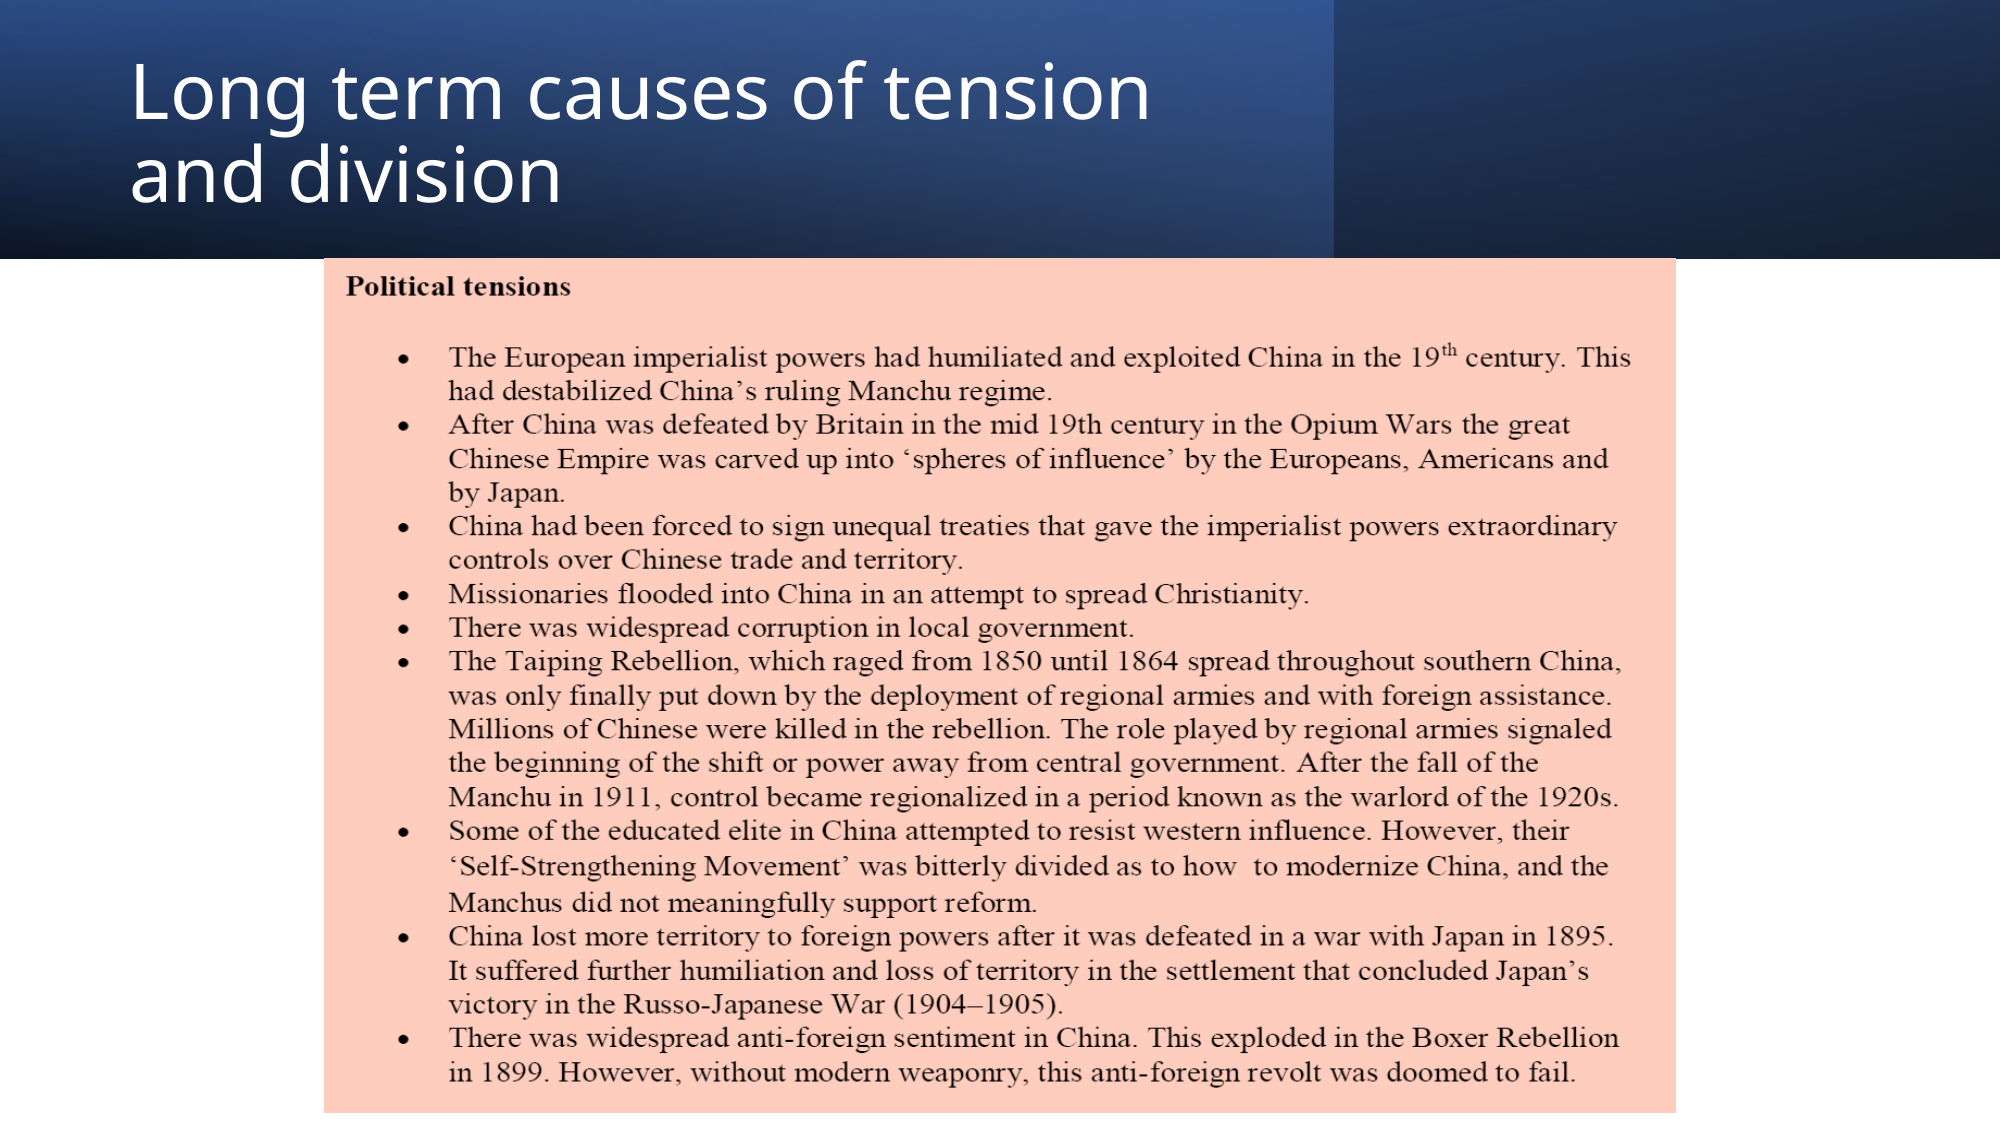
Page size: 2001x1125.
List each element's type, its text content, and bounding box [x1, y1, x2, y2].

picture [324, 258, 1676, 1113]
text_box [0, 260, 2000, 1125]
text_box [0, 0, 2000, 259]
title Long term causes of tension and division [114, 40, 1274, 231]
